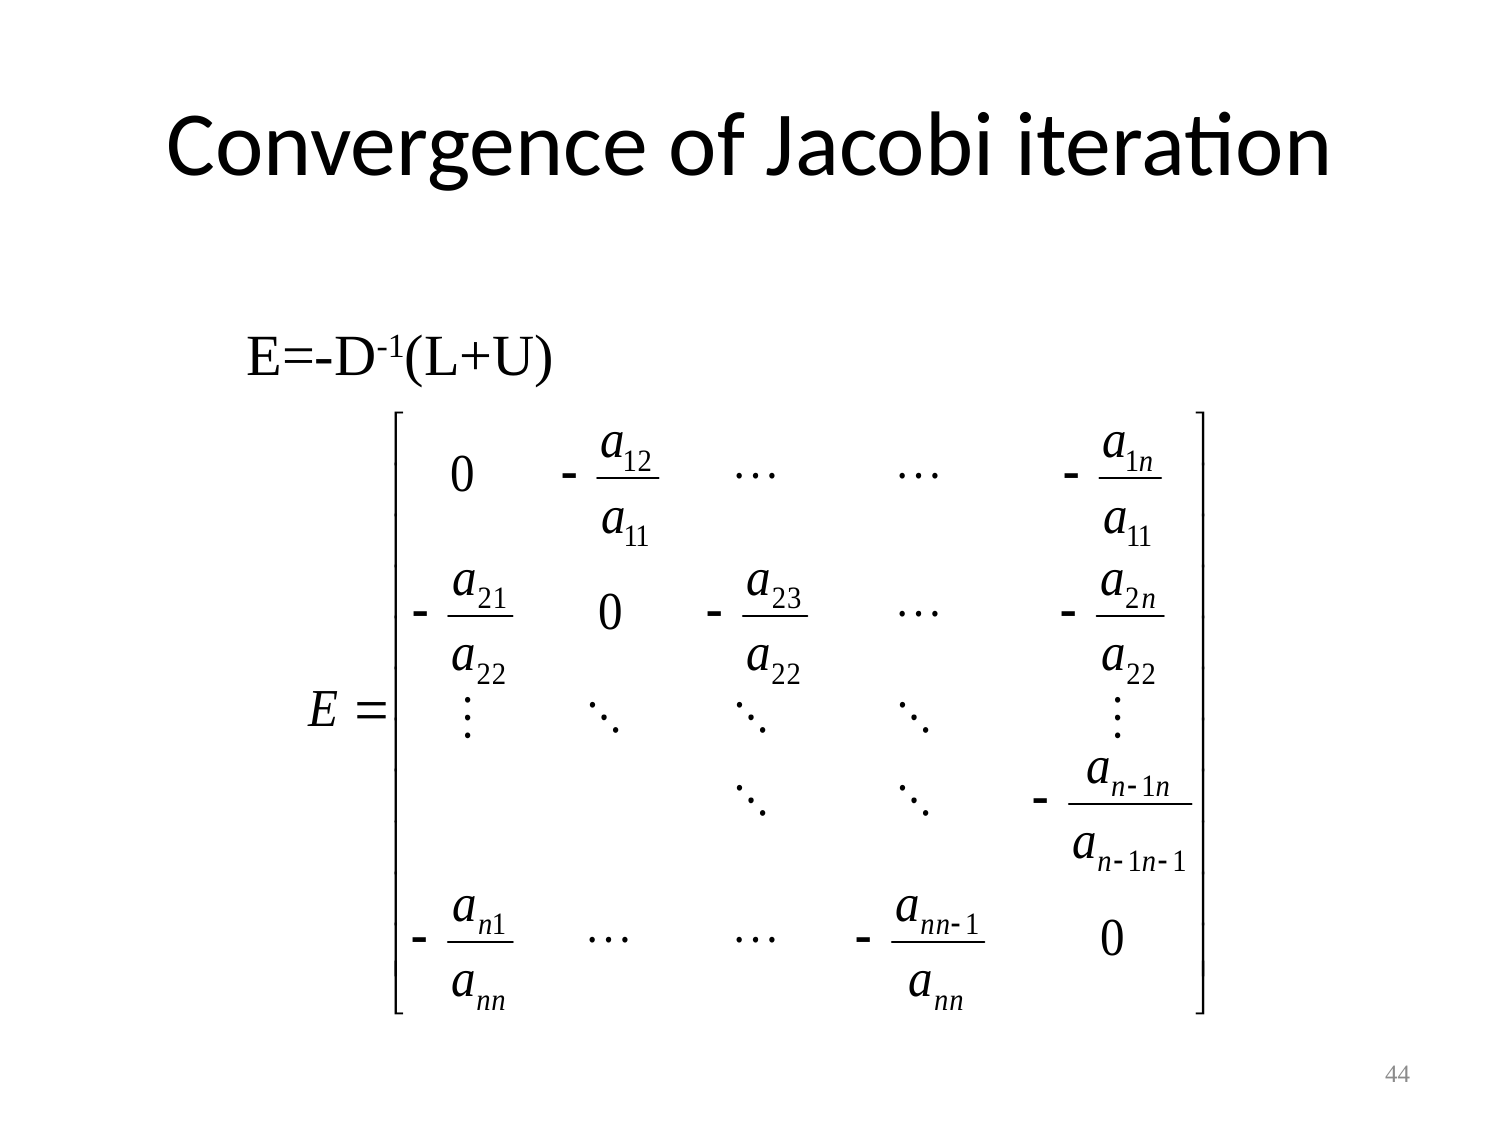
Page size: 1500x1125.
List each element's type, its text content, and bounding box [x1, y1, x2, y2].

slide_number 44 [1074, 1042, 1425, 1103]
title Convergence of Jacobi iteration [75, 45, 1425, 233]
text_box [299, 402, 1226, 1025]
text_box E=-D-1(L+U) [232, 309, 569, 395]
